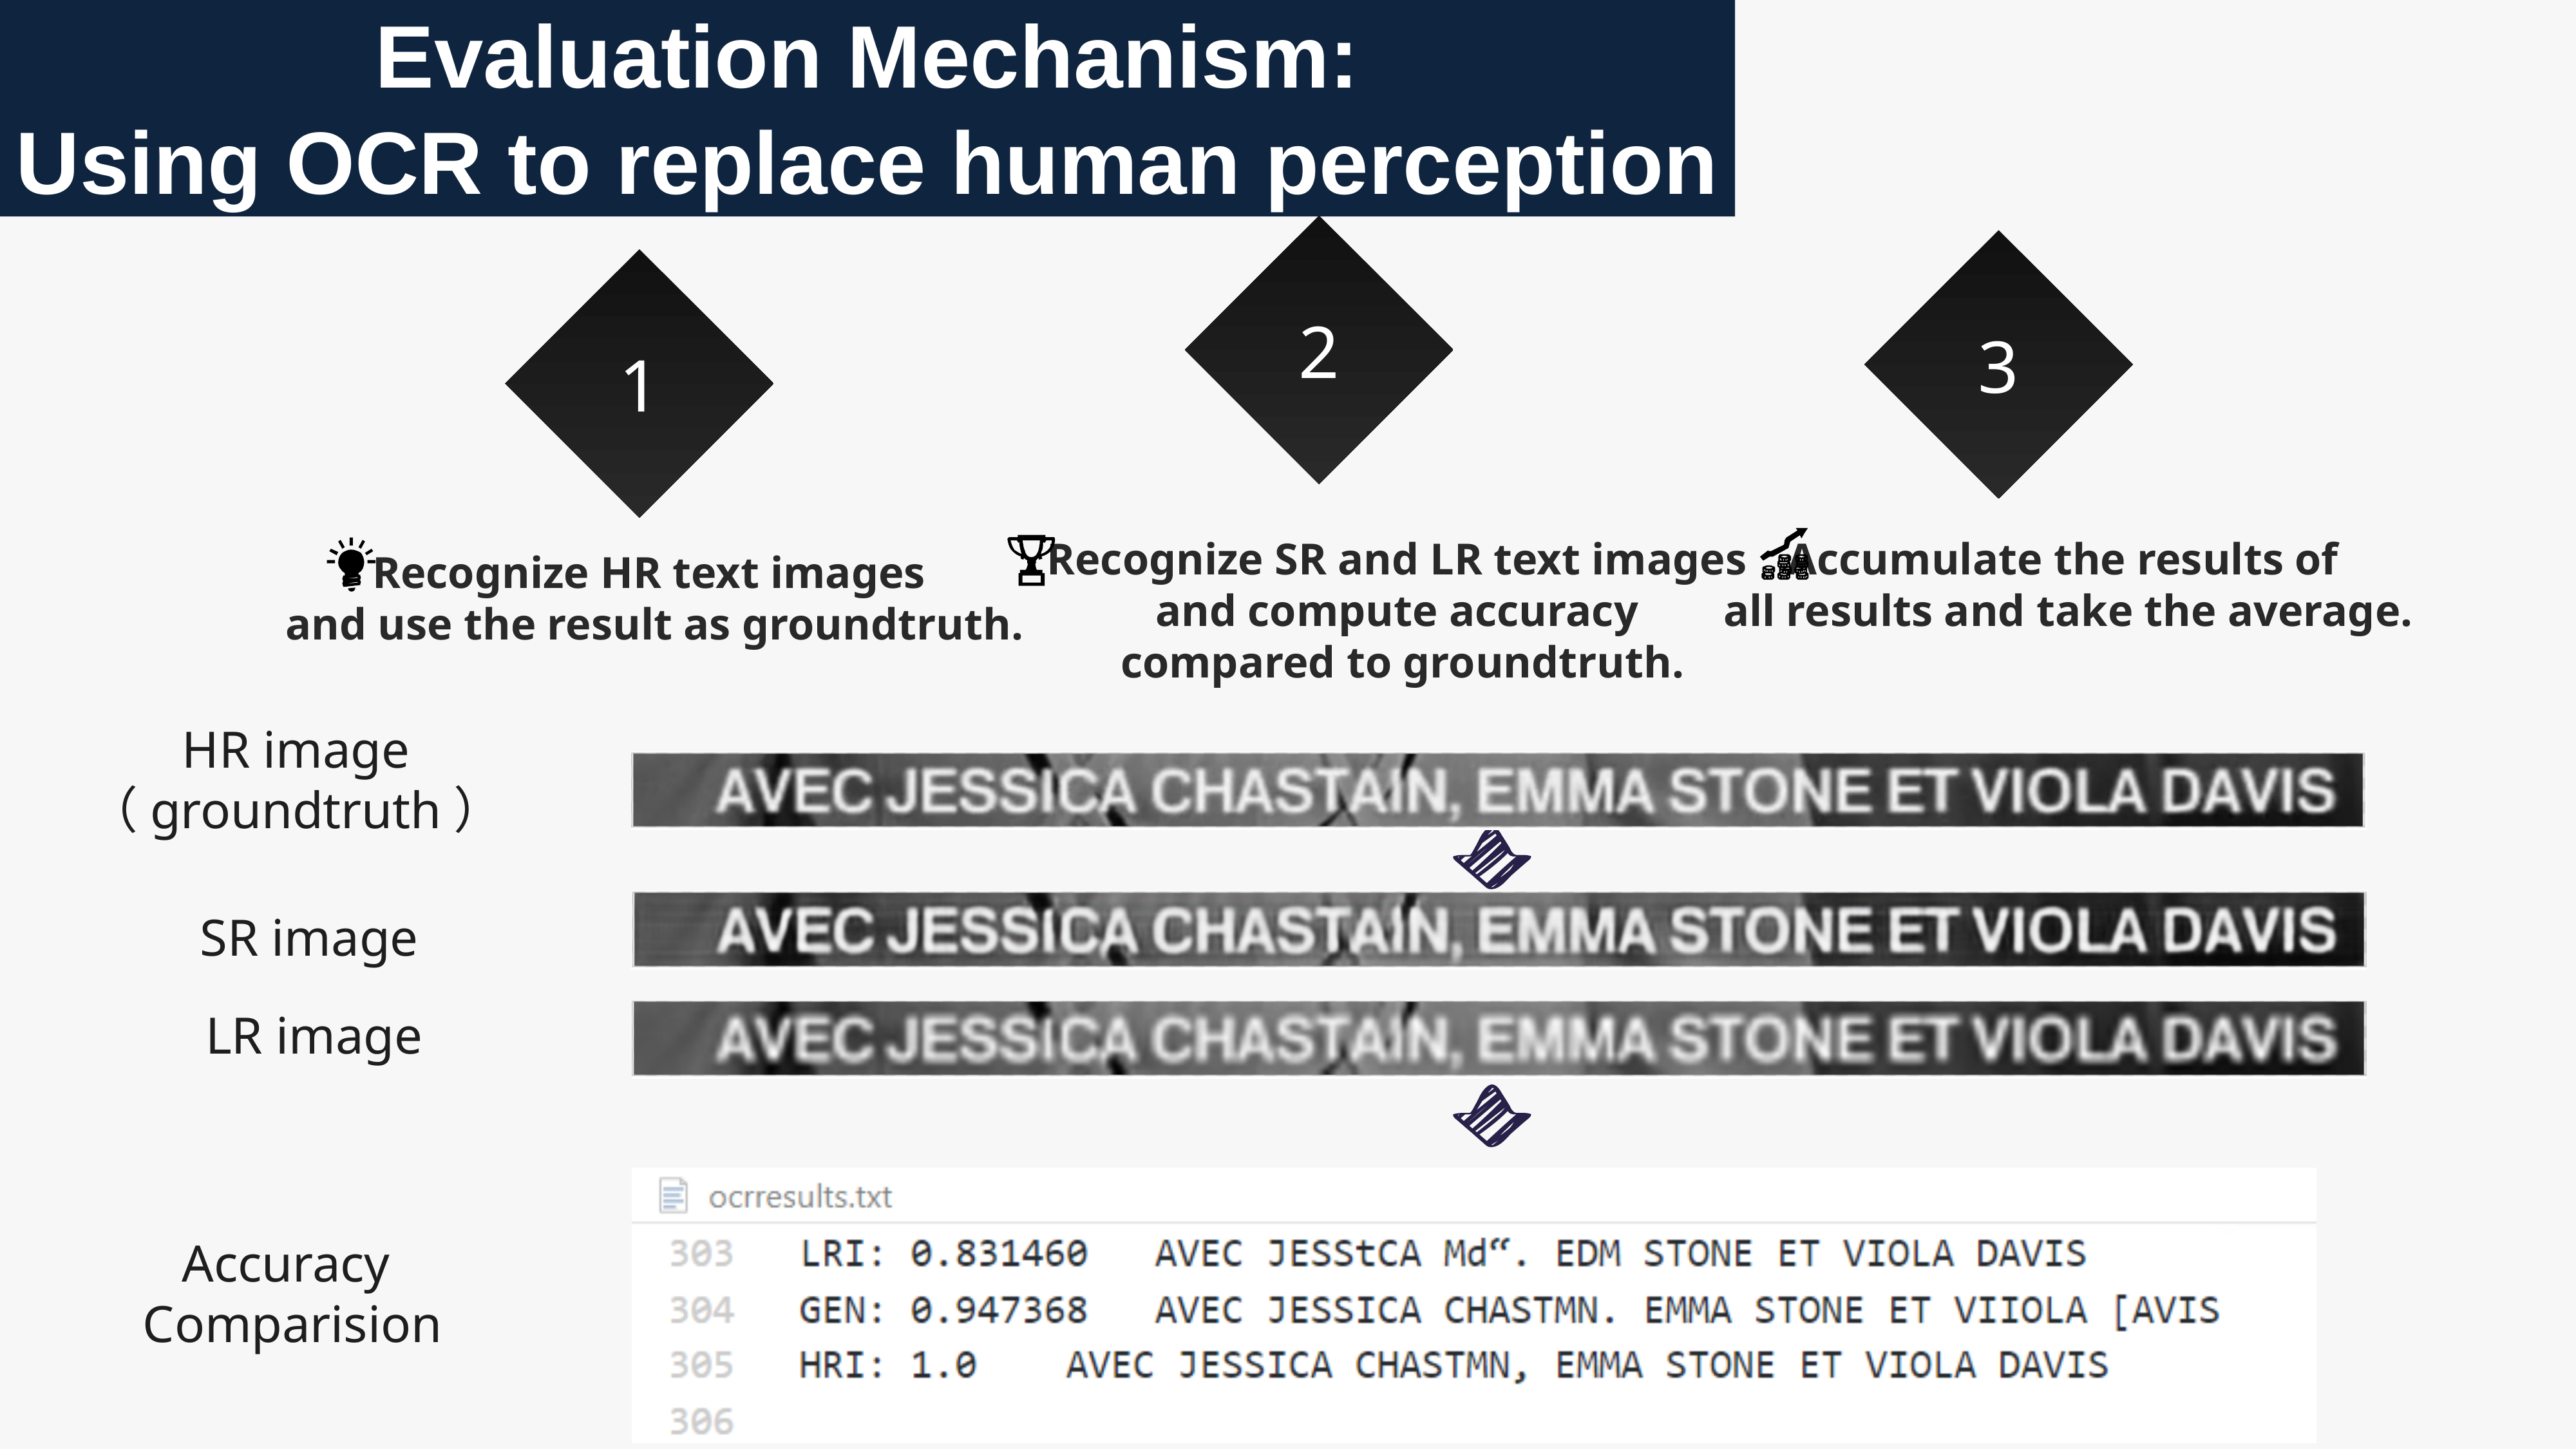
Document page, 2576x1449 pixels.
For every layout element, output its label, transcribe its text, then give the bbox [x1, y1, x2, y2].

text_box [100, 215, 2387, 1443]
text_box Evaluation Mechanism: Using OCR to replace human perception [0, 0, 1736, 217]
